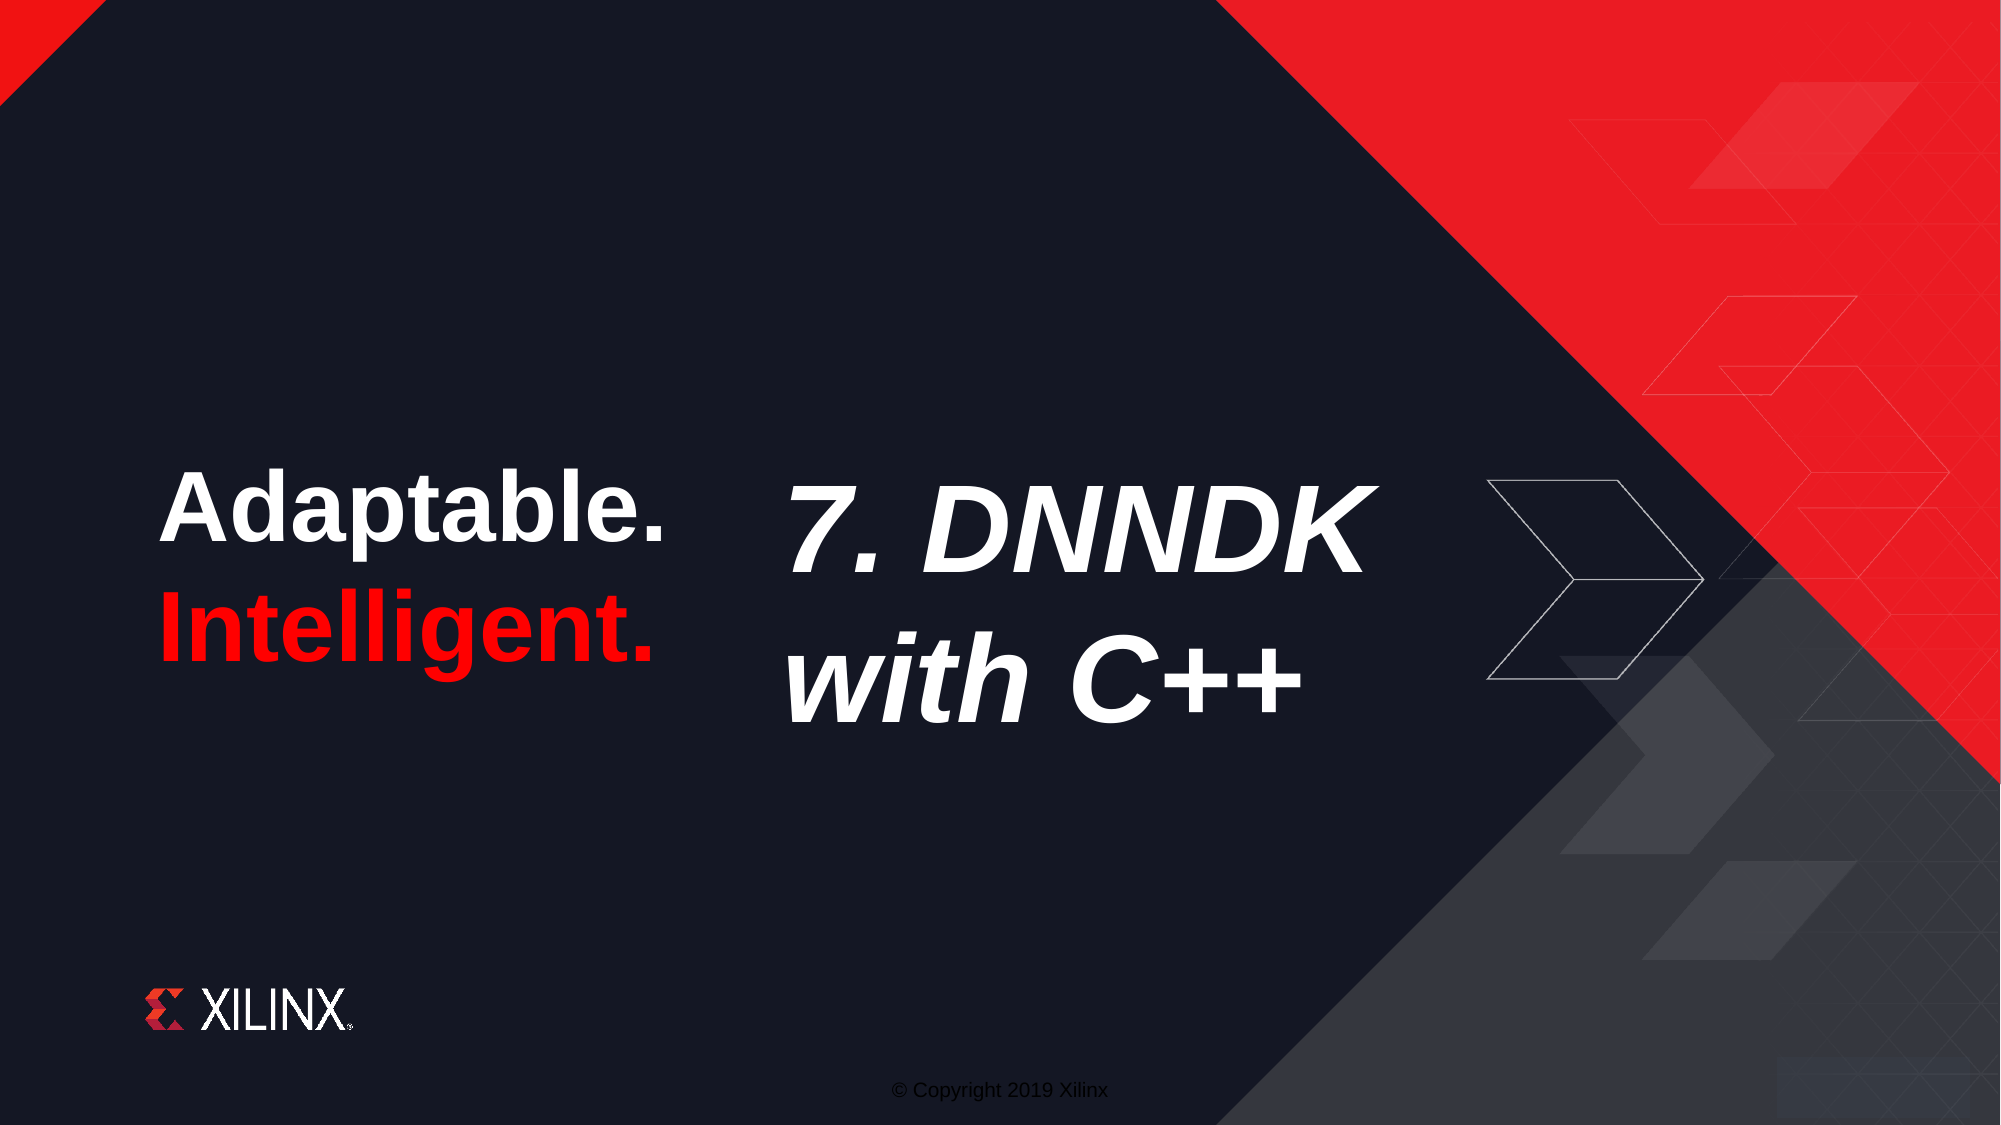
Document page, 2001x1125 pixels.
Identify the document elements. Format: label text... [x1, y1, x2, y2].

text_box 7. DNNDK with C++ [768, 440, 1634, 755]
picture [143, 987, 354, 1031]
picture [1479, 264, 2000, 1125]
